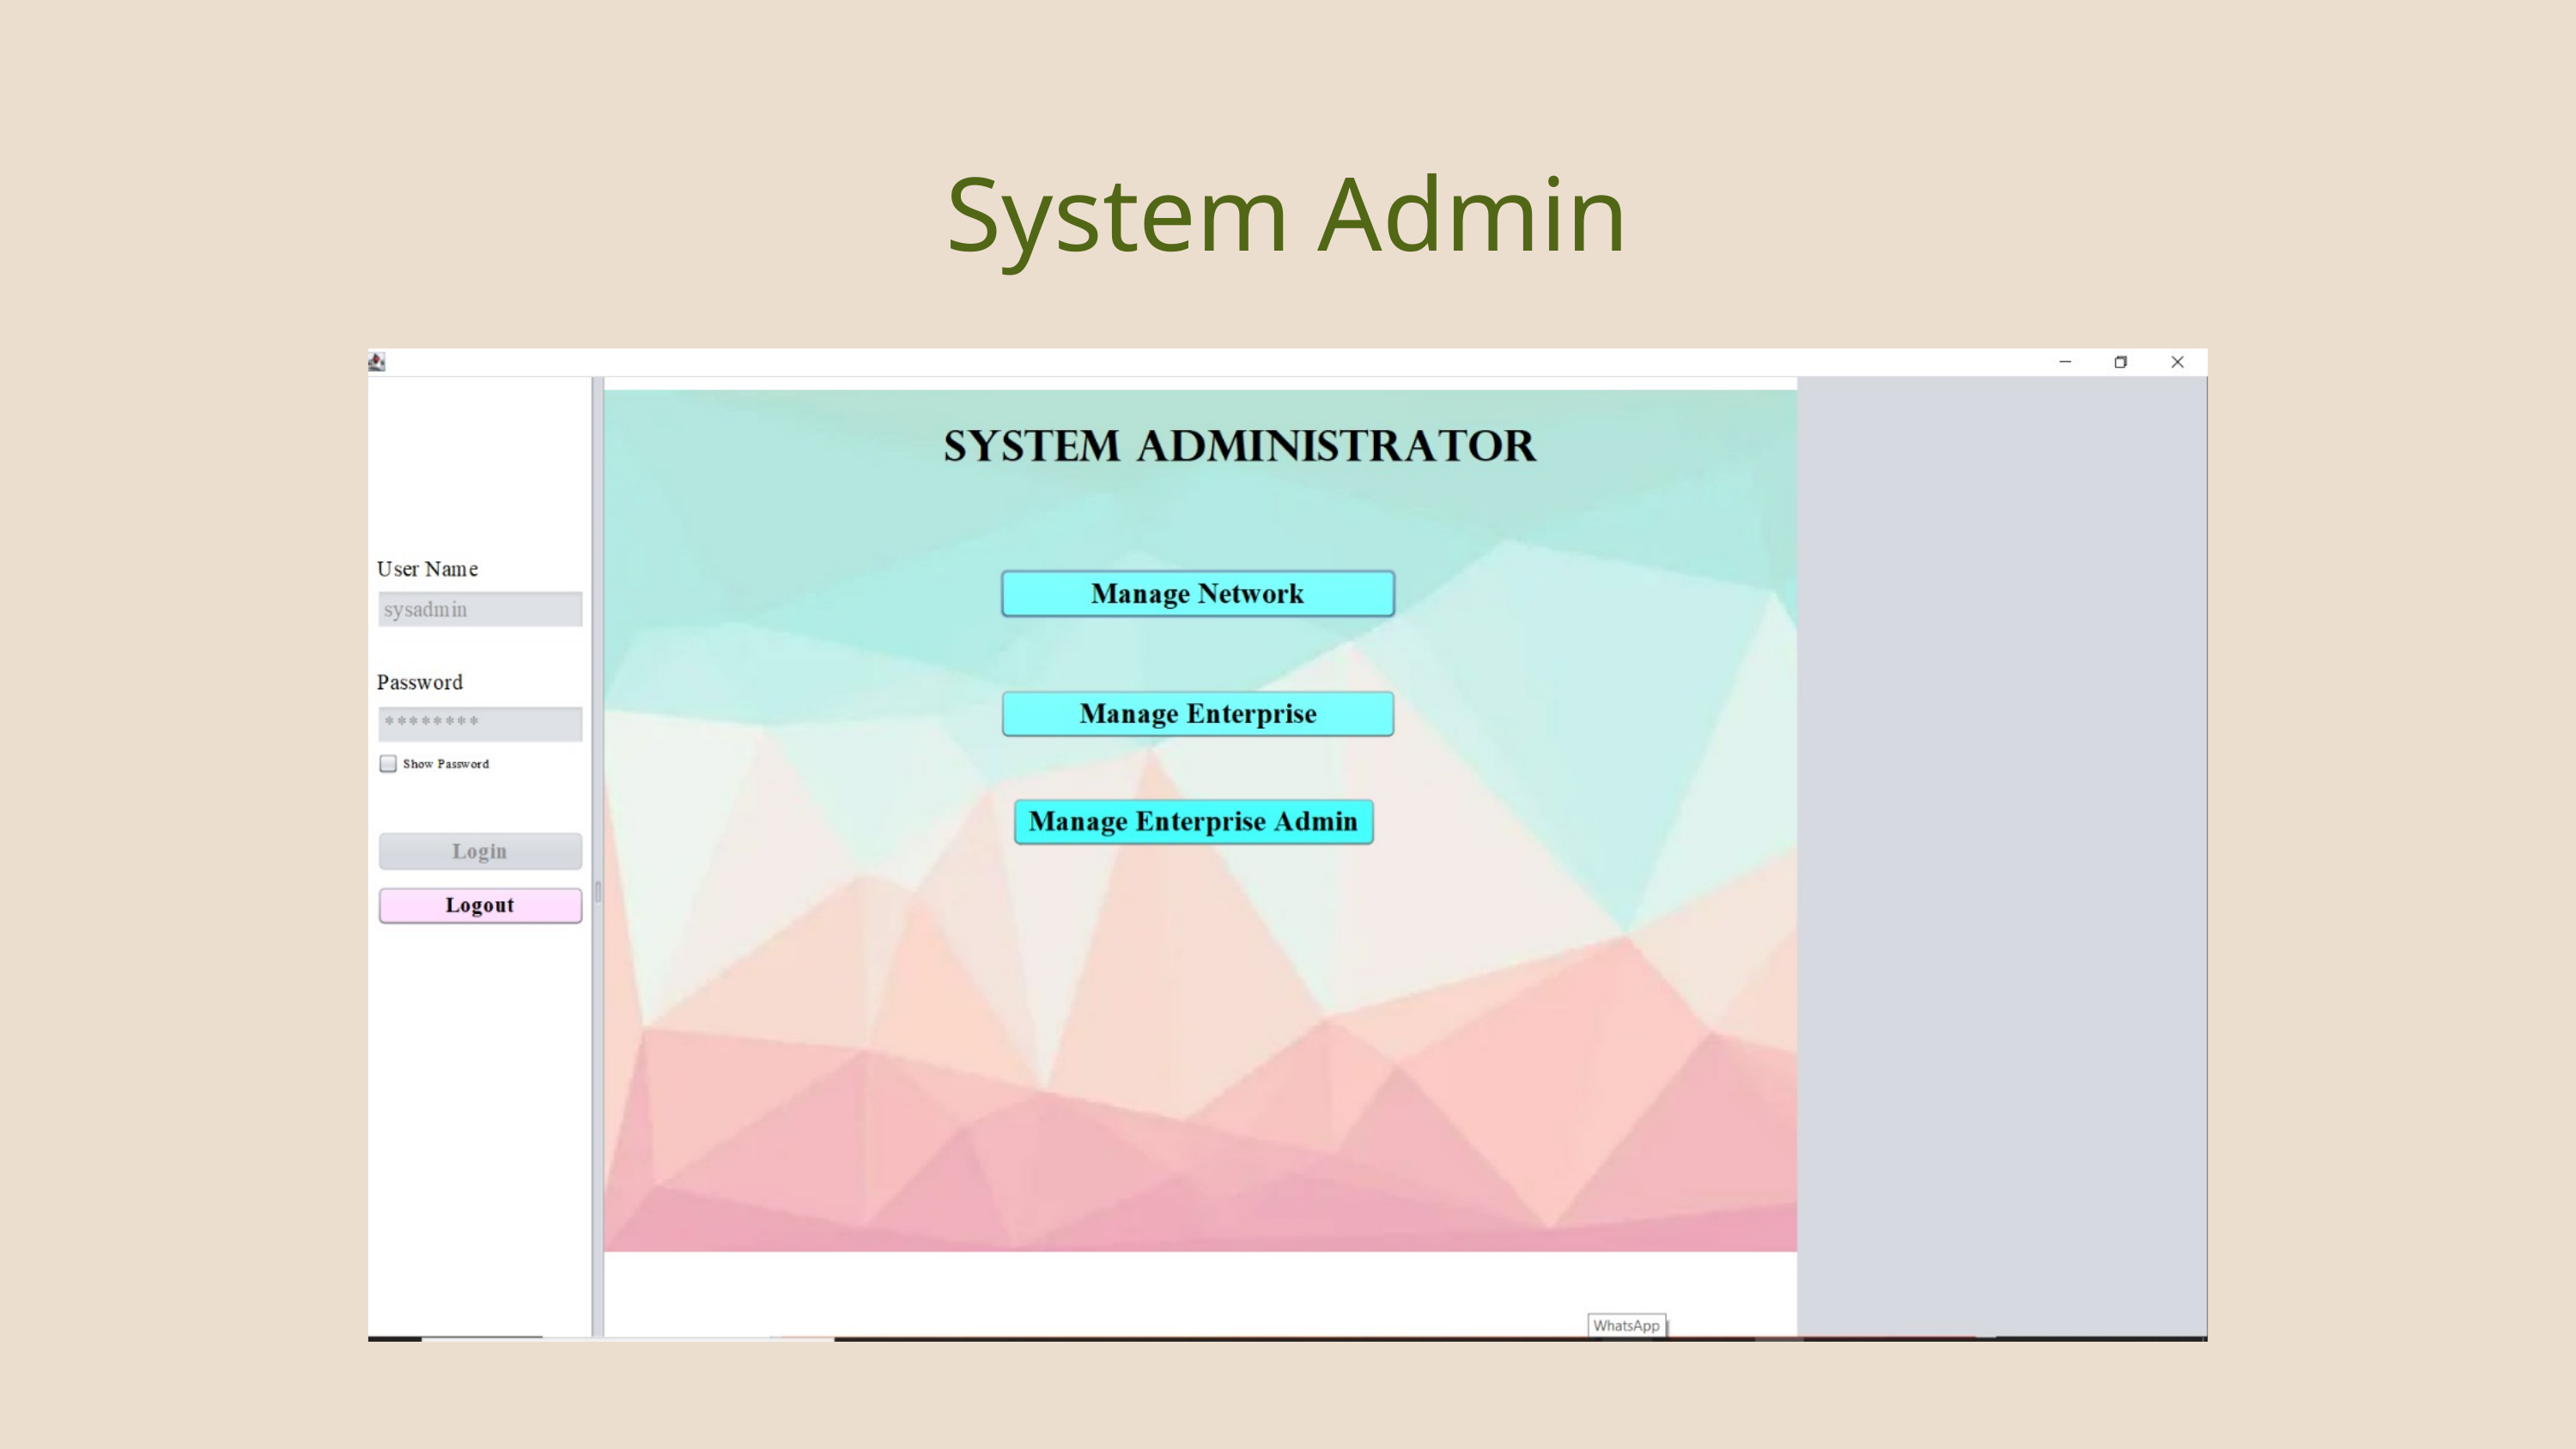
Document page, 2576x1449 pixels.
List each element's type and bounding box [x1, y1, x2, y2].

text_box [0, 0, 2576, 1449]
